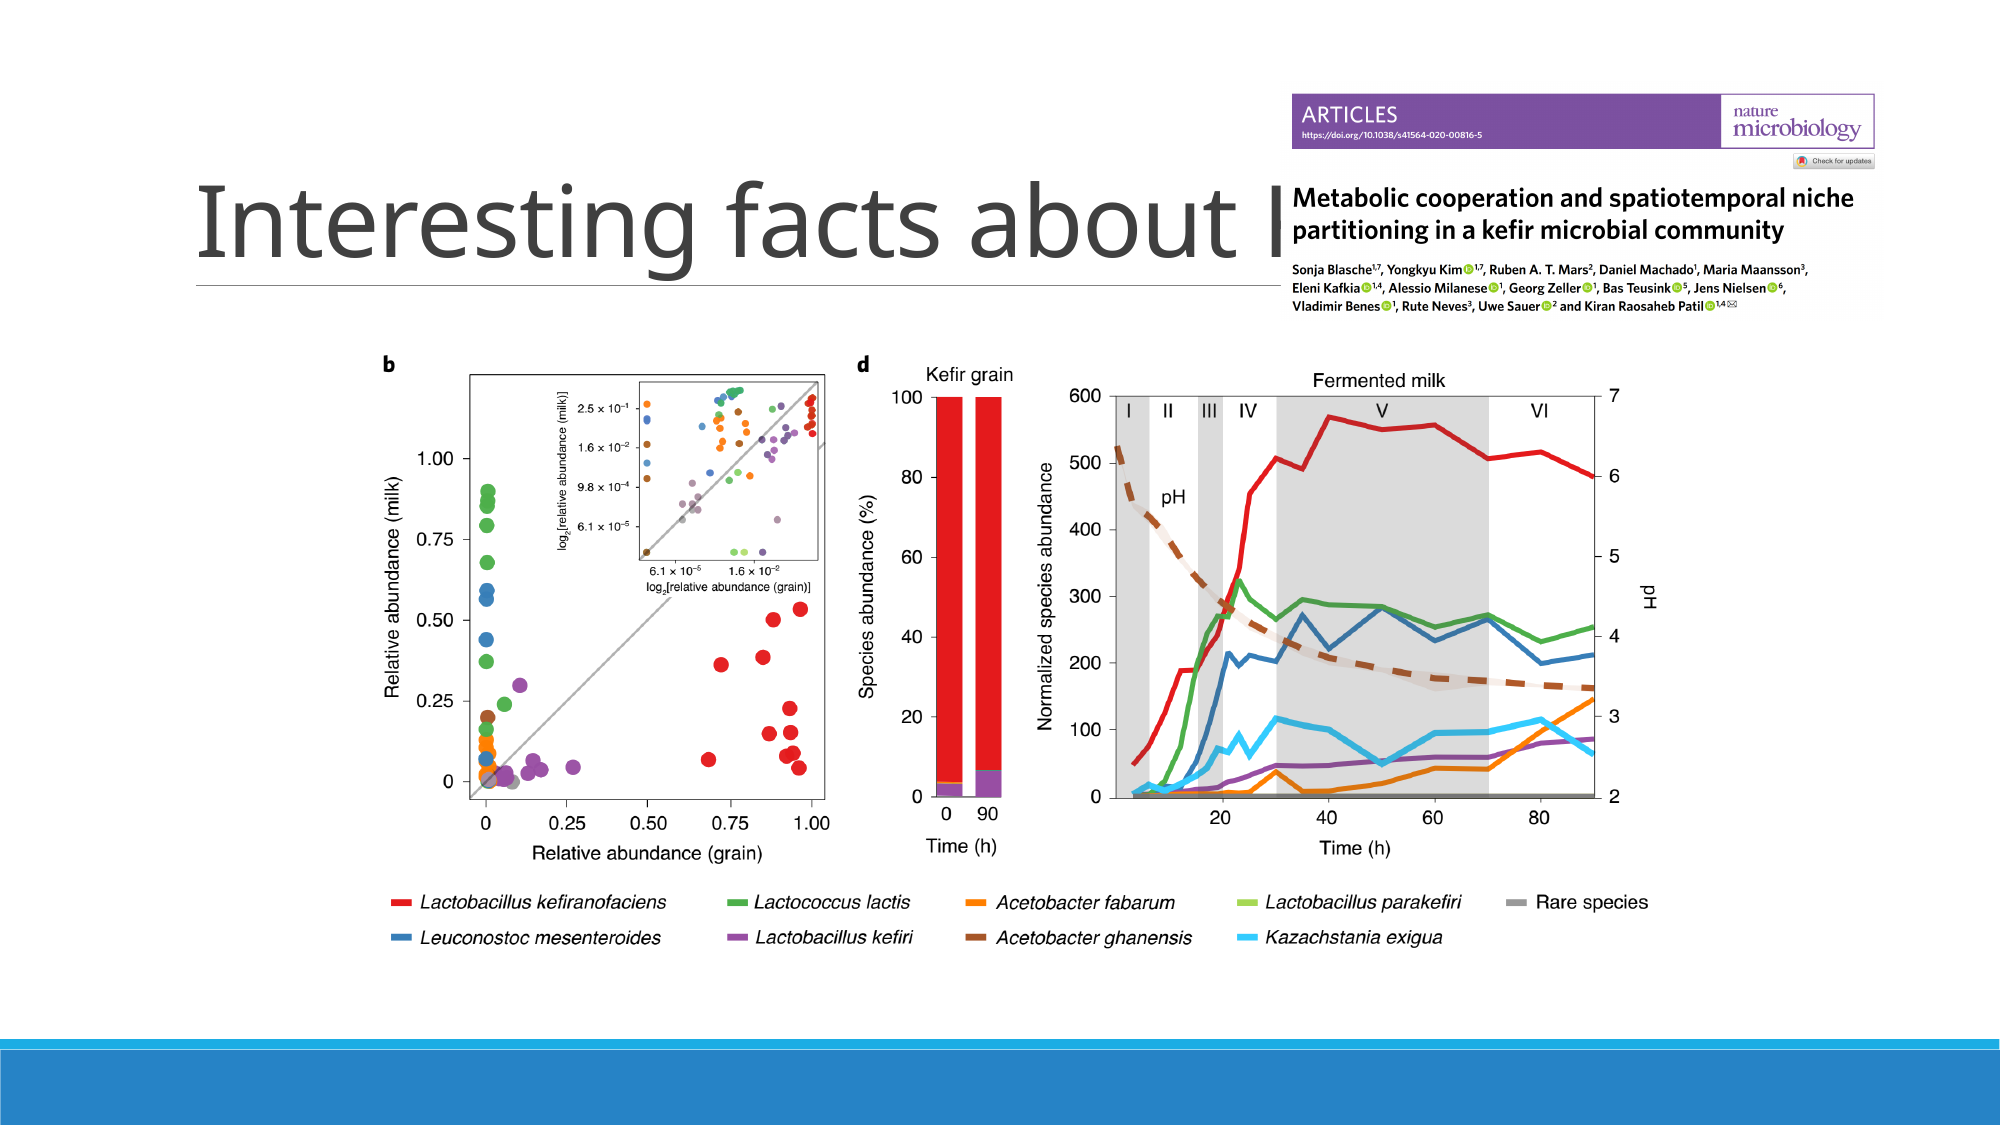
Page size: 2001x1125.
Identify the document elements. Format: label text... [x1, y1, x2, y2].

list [352, 335, 1657, 963]
picture [1280, 80, 1885, 322]
title Interesting facts about Kefir [180, 47, 1830, 285]
